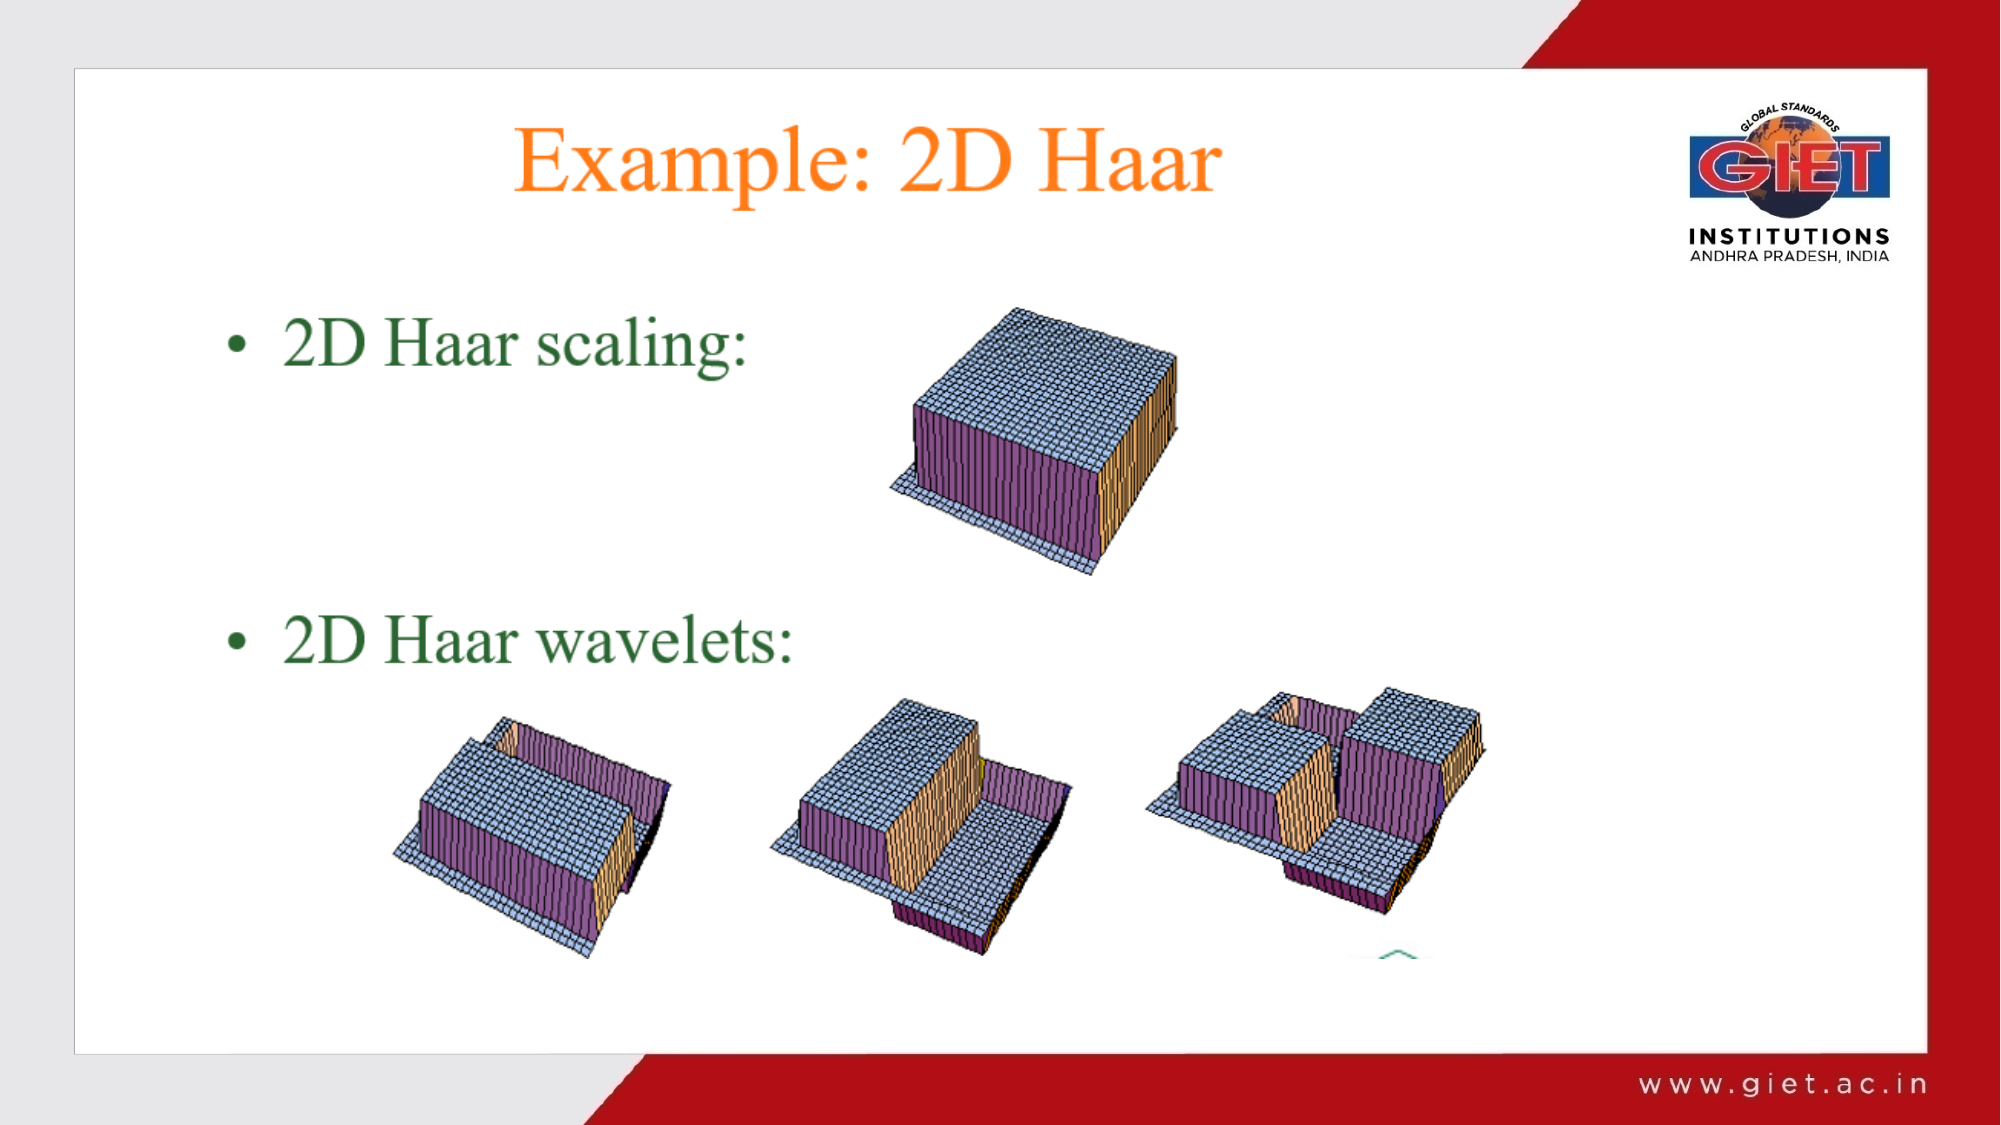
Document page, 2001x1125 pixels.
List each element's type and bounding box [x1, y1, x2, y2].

picture [0, 0, 2001, 1125]
list [118, 87, 1572, 960]
